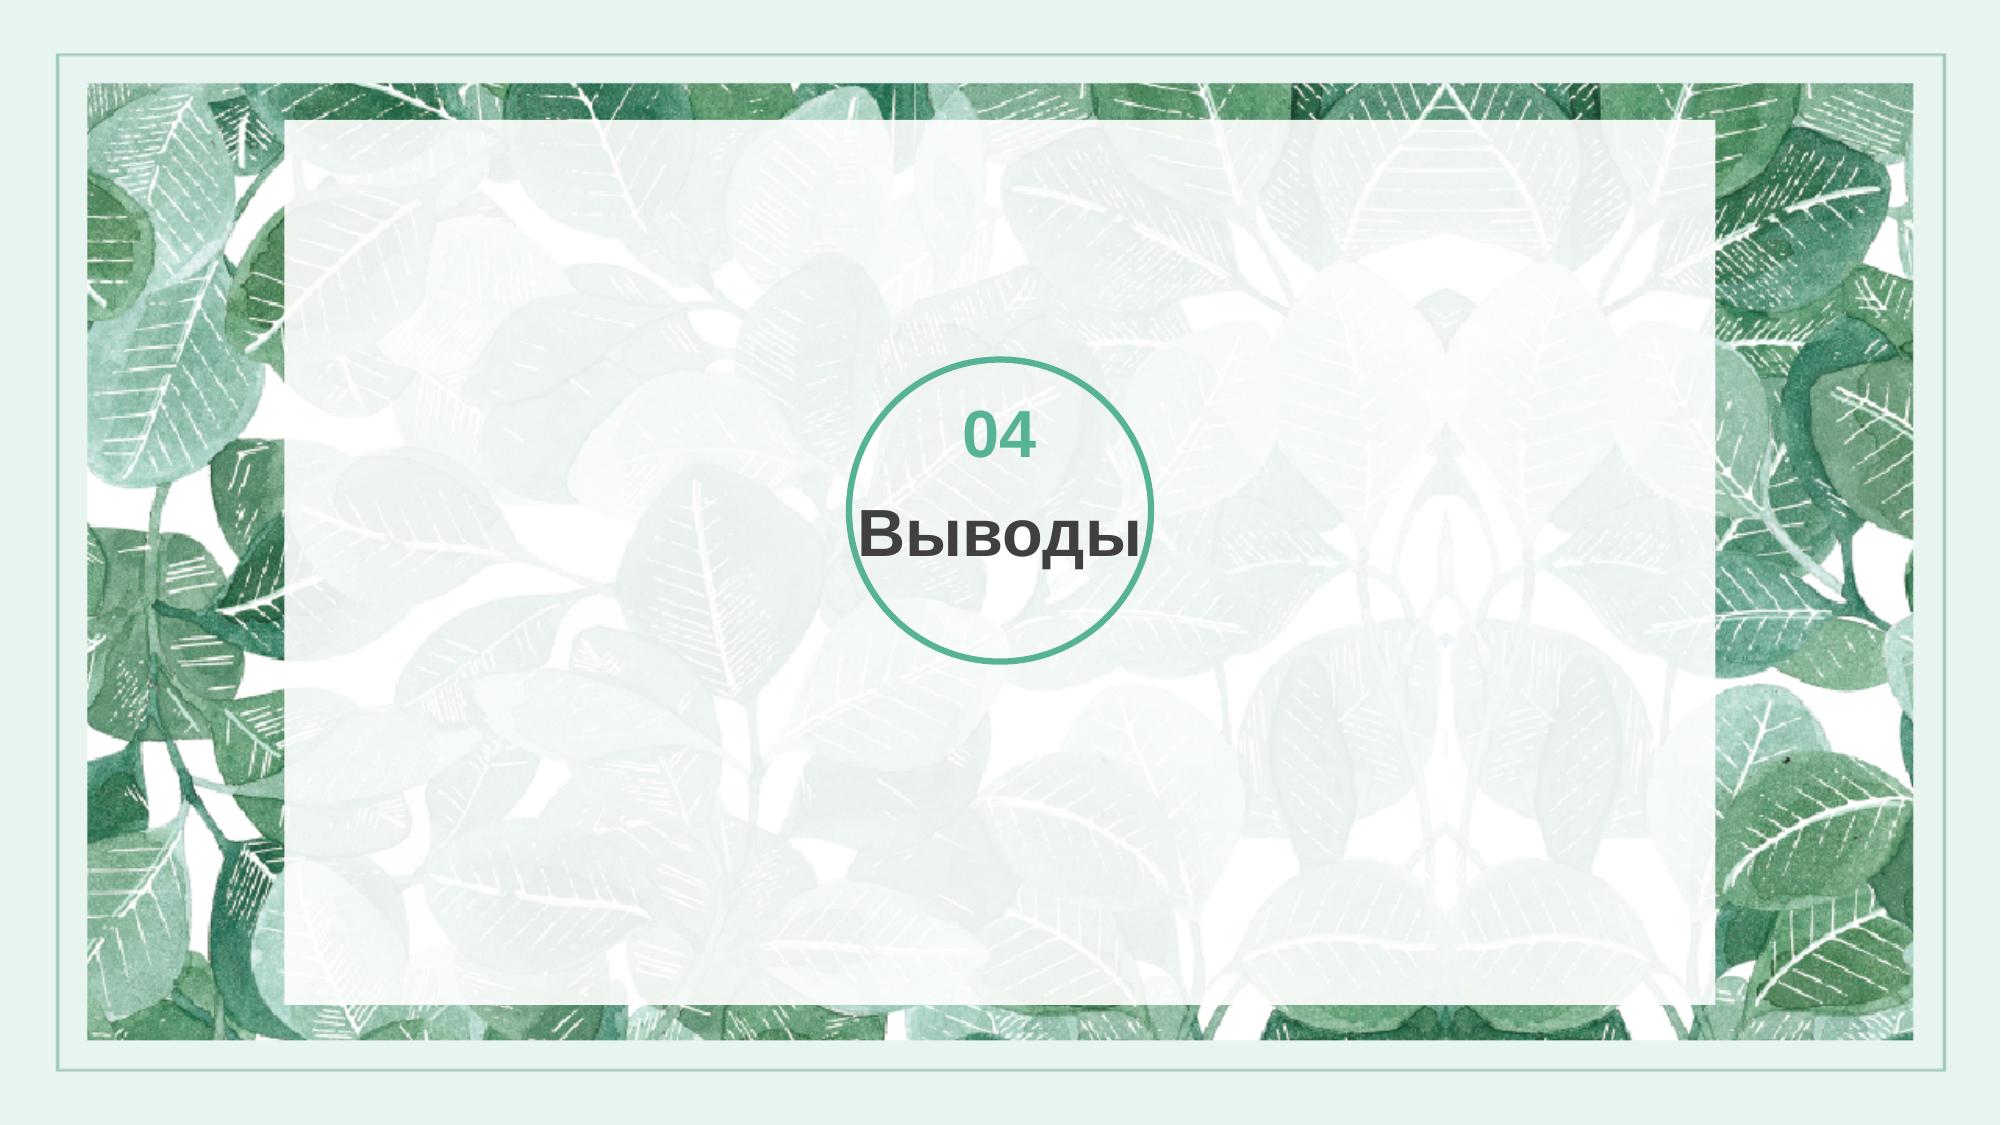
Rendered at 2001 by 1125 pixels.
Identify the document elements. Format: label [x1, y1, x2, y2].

picture [0, 0, 2001, 1125]
text_box [842, 359, 1157, 662]
text_box [283, 119, 1716, 1006]
